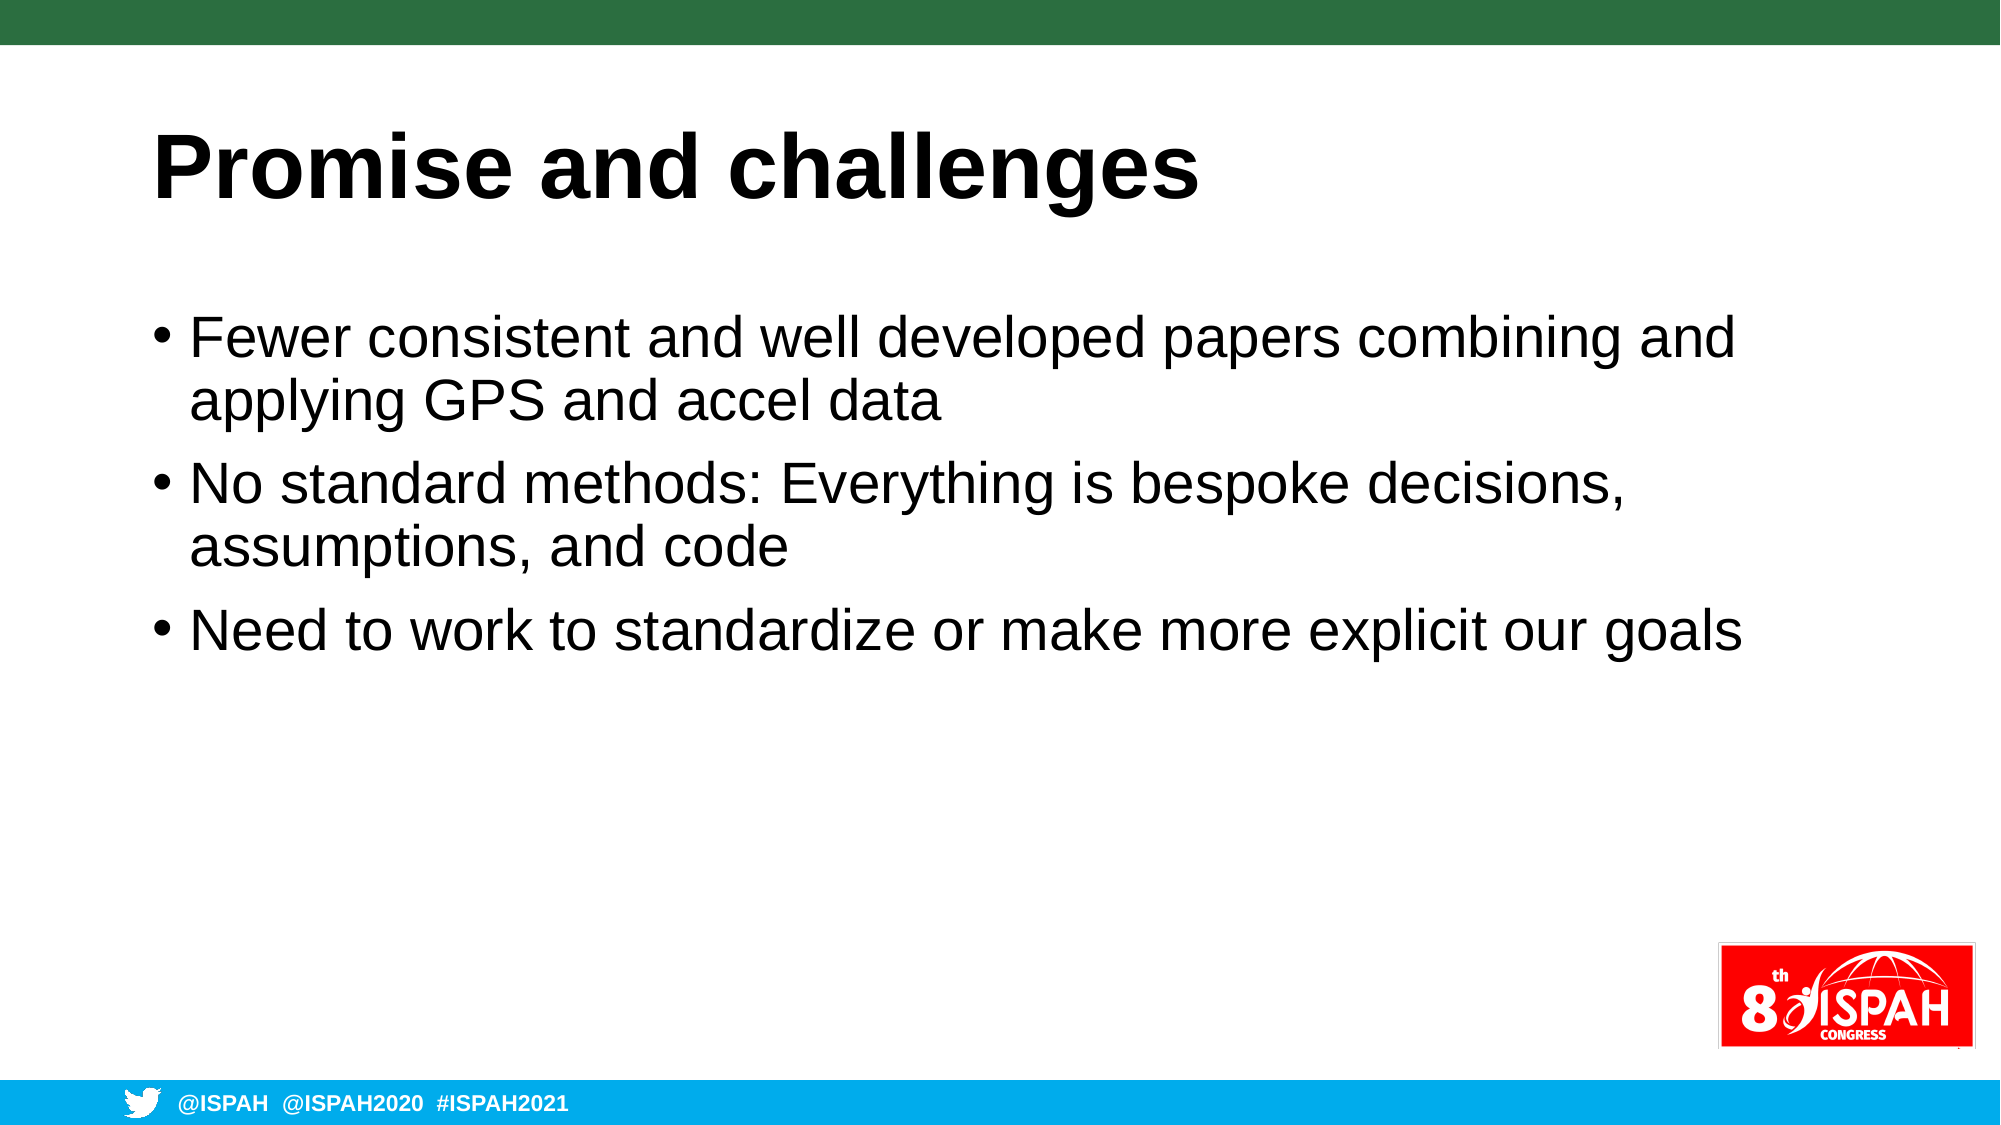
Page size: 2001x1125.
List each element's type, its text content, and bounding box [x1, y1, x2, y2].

picture [126, 1088, 160, 1117]
list Fewer consistent and well developed papers combining and applying GPS and accel data No standard methods: Everything is bespoke decisions, assumptions, and code Need to work to standardize or make more explicit our goals [137, 299, 1863, 1014]
title Promise and challenges [137, 59, 1863, 278]
picture [1717, 940, 1977, 1049]
